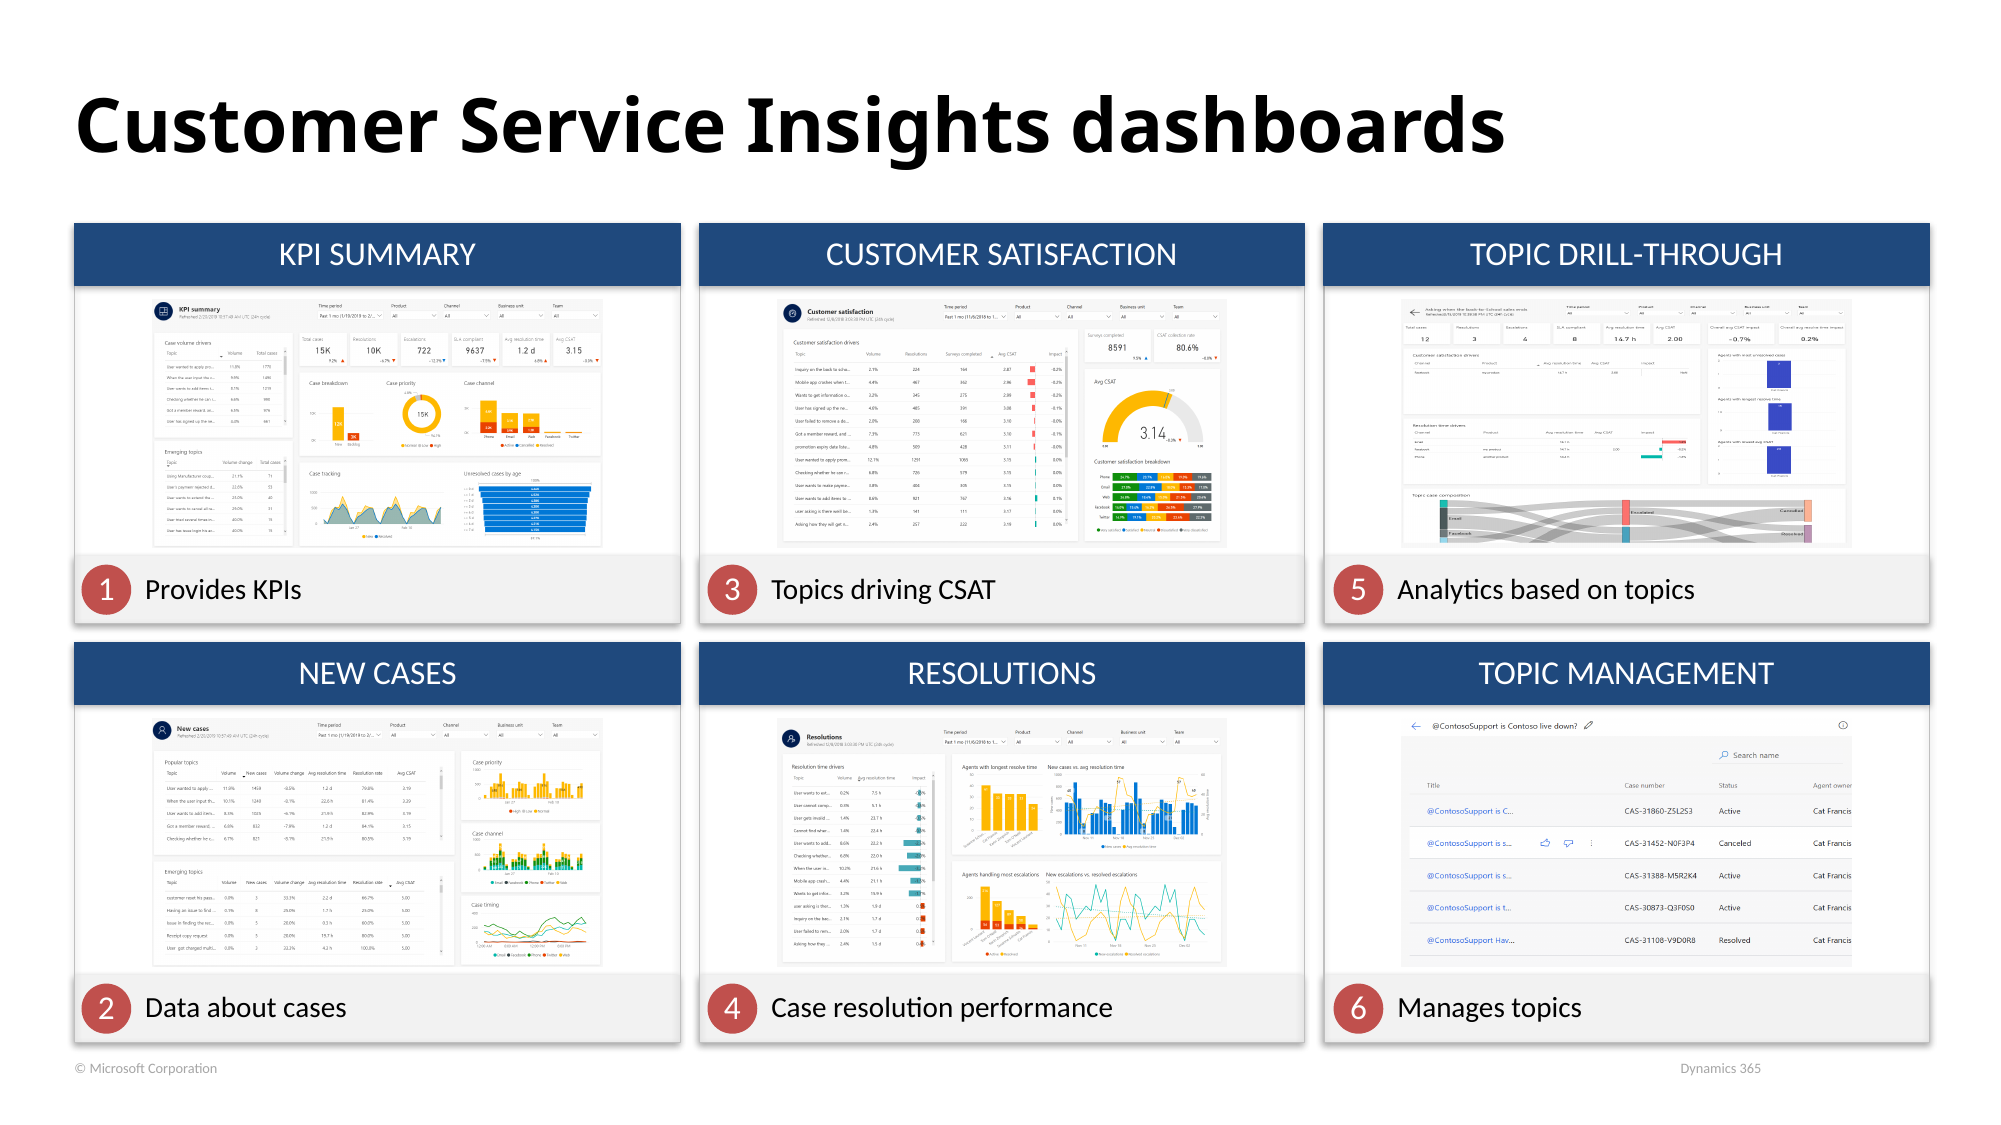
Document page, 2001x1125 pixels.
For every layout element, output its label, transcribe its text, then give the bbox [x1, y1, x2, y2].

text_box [74, 223, 681, 624]
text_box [74, 642, 681, 1043]
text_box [699, 223, 1306, 624]
title Customer Service Insights dashboards [74, 101, 1930, 168]
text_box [699, 642, 1306, 1043]
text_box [1323, 642, 1930, 1043]
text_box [1323, 223, 1930, 624]
footer © Microsoft Corporation Dynamics 365 [59, 1058, 1960, 1078]
